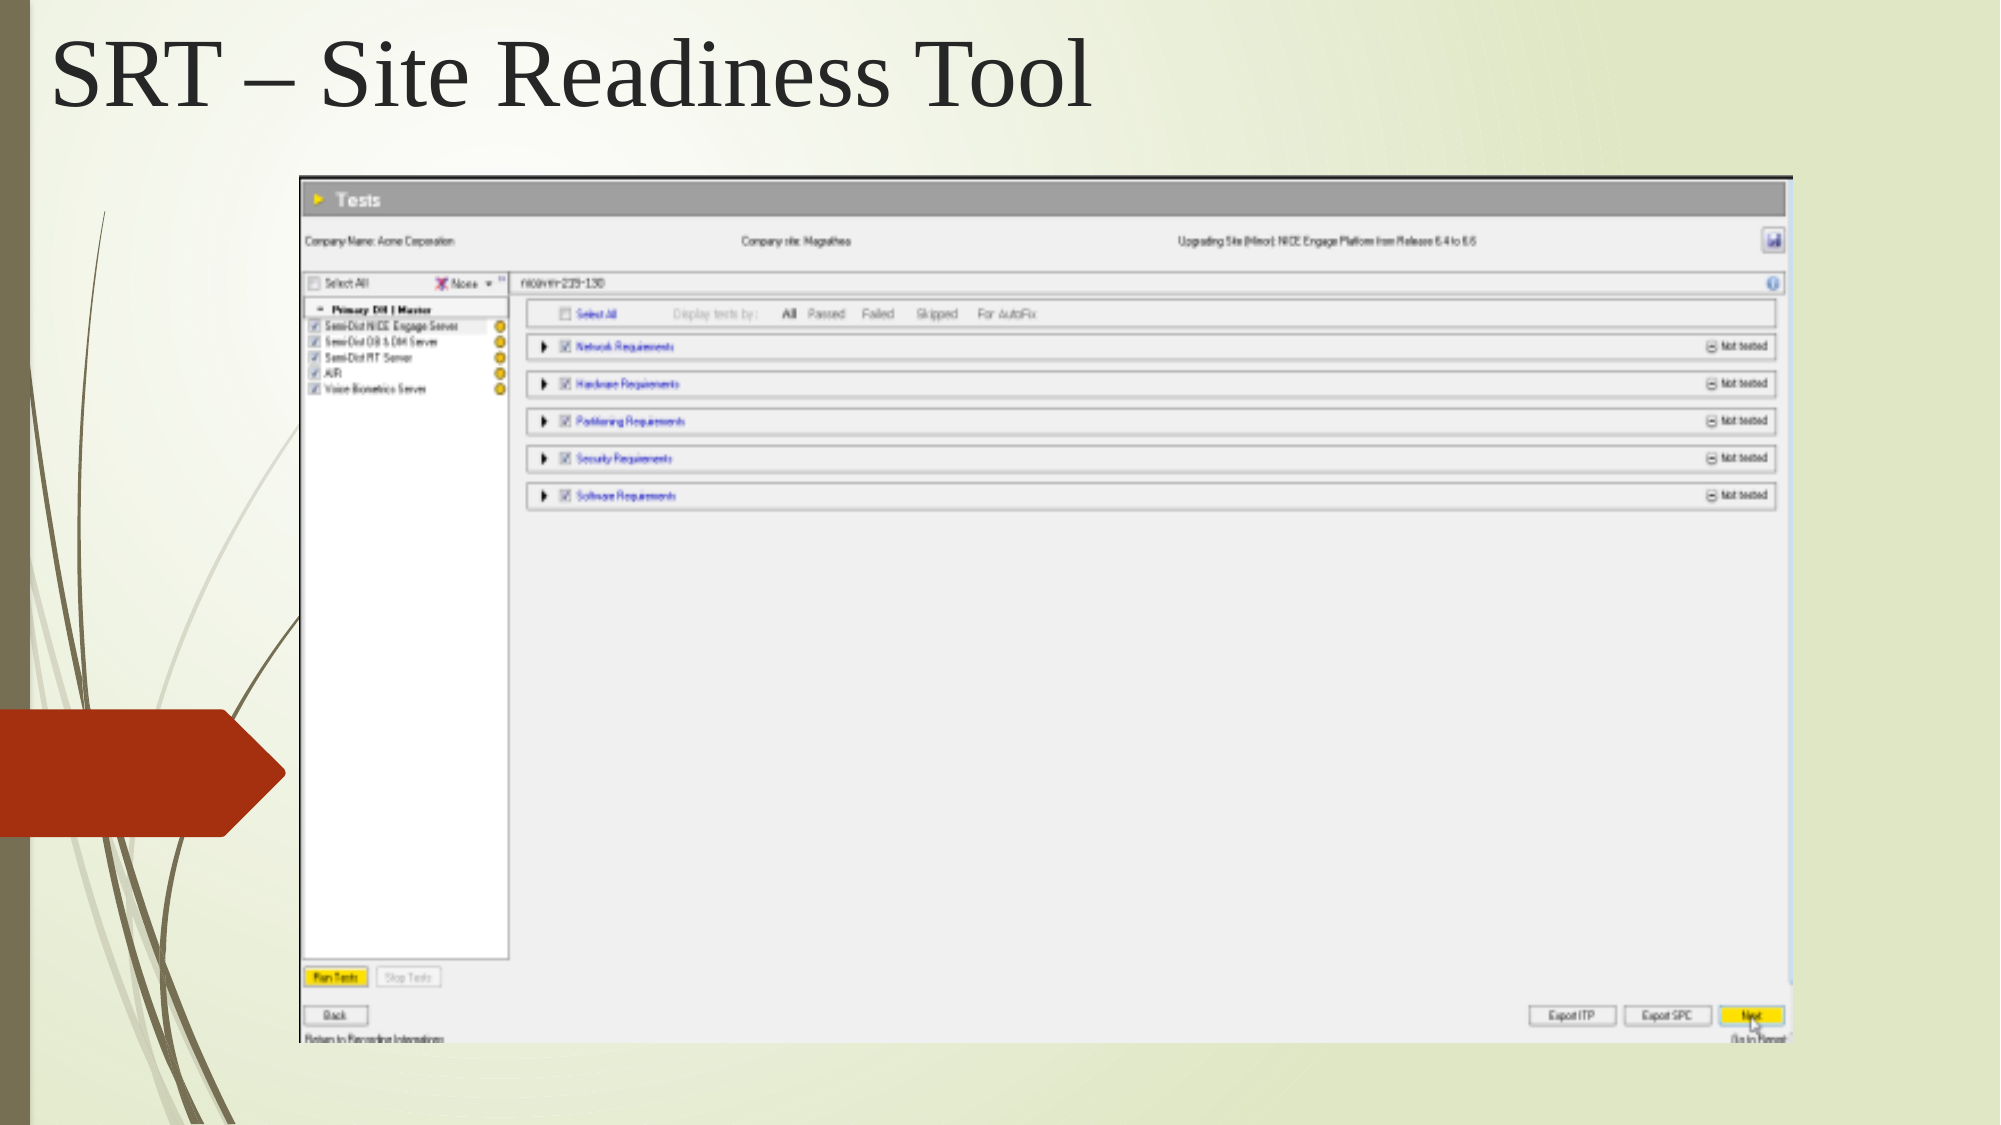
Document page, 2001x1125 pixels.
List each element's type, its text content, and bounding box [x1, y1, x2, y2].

title SRT – Site Readiness Tool [34, 0, 1483, 134]
picture [299, 175, 1793, 1043]
